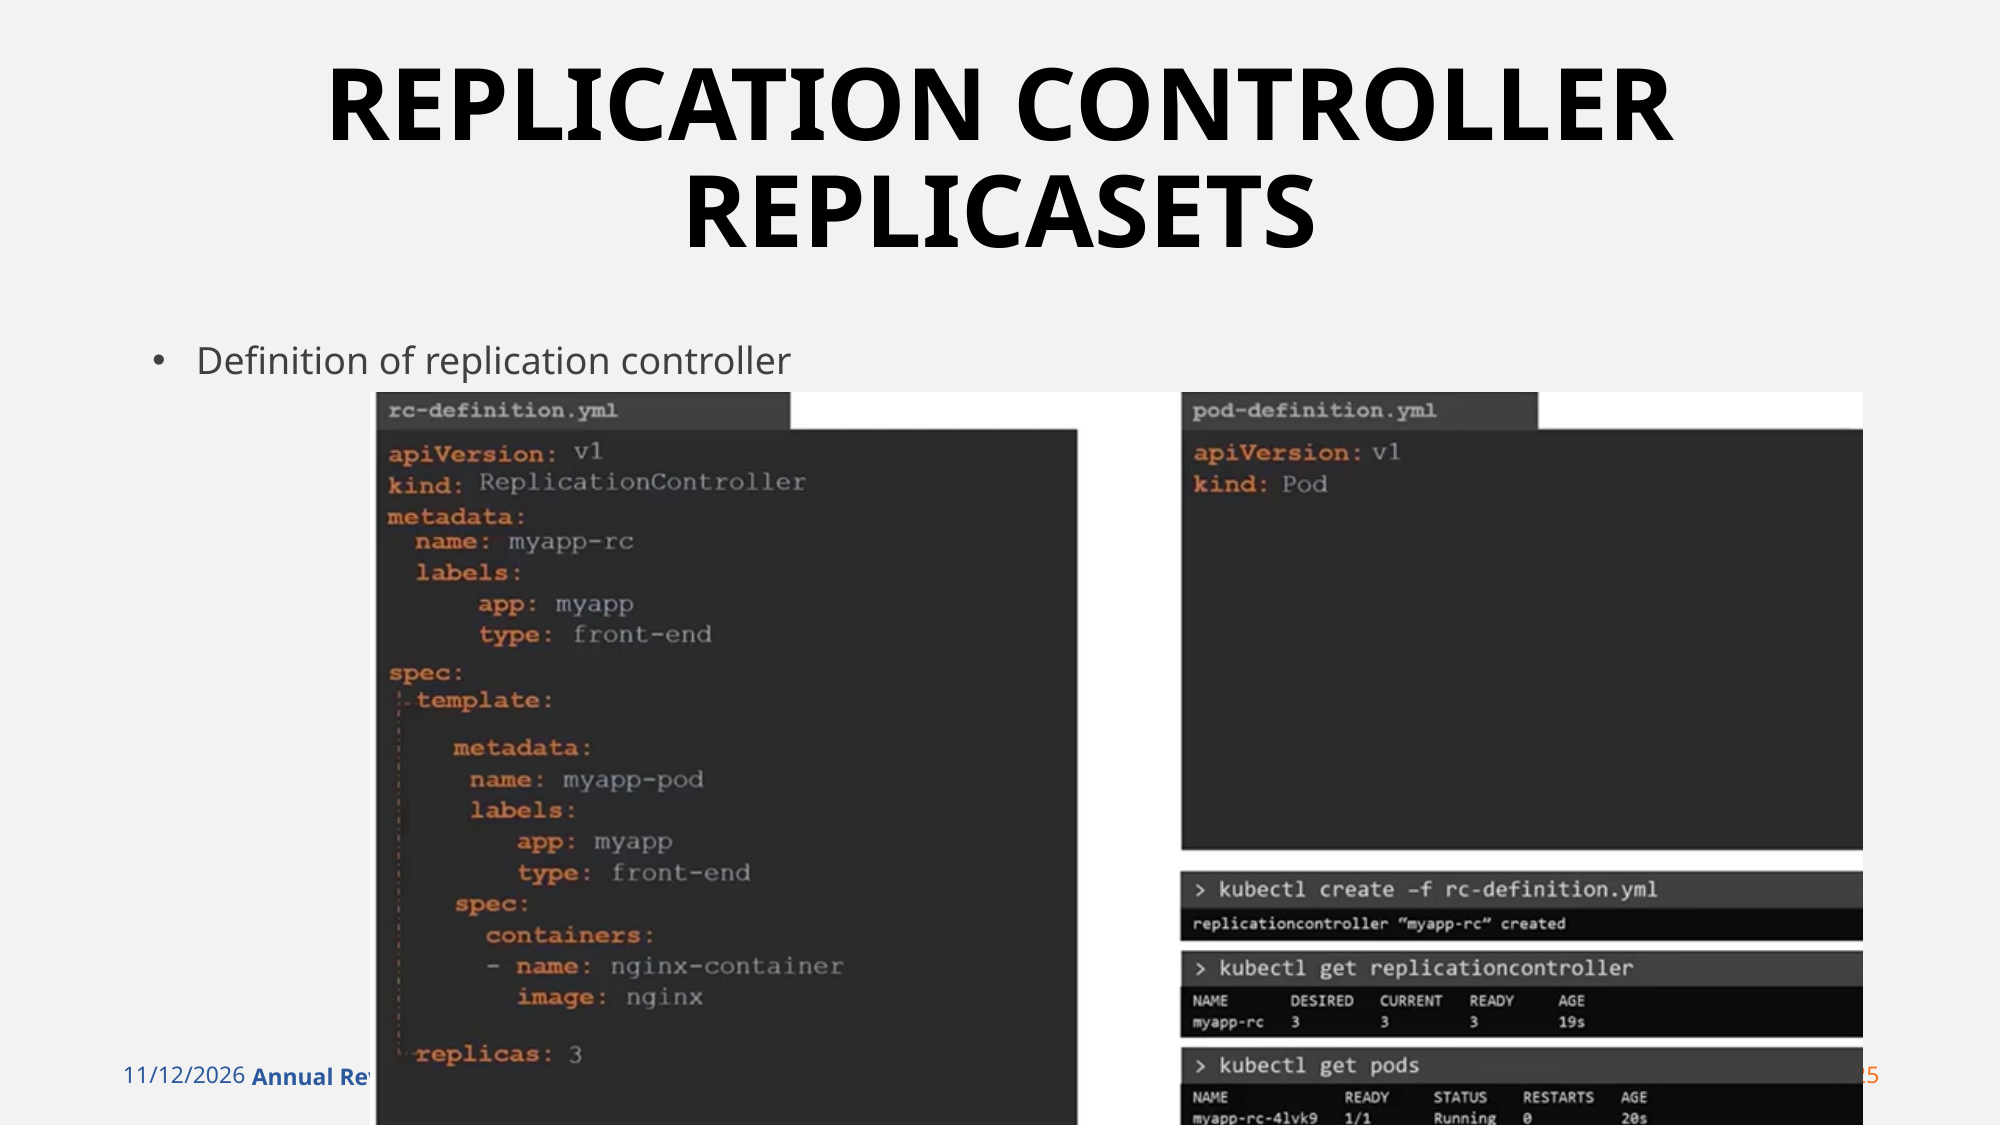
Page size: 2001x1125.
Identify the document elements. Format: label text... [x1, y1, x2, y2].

title REPLICATION CONTROLLER REPLICASETS [137, 104, 1863, 219]
list Definition of replication controller [137, 334, 1863, 1010]
picture [370, 392, 1863, 1125]
